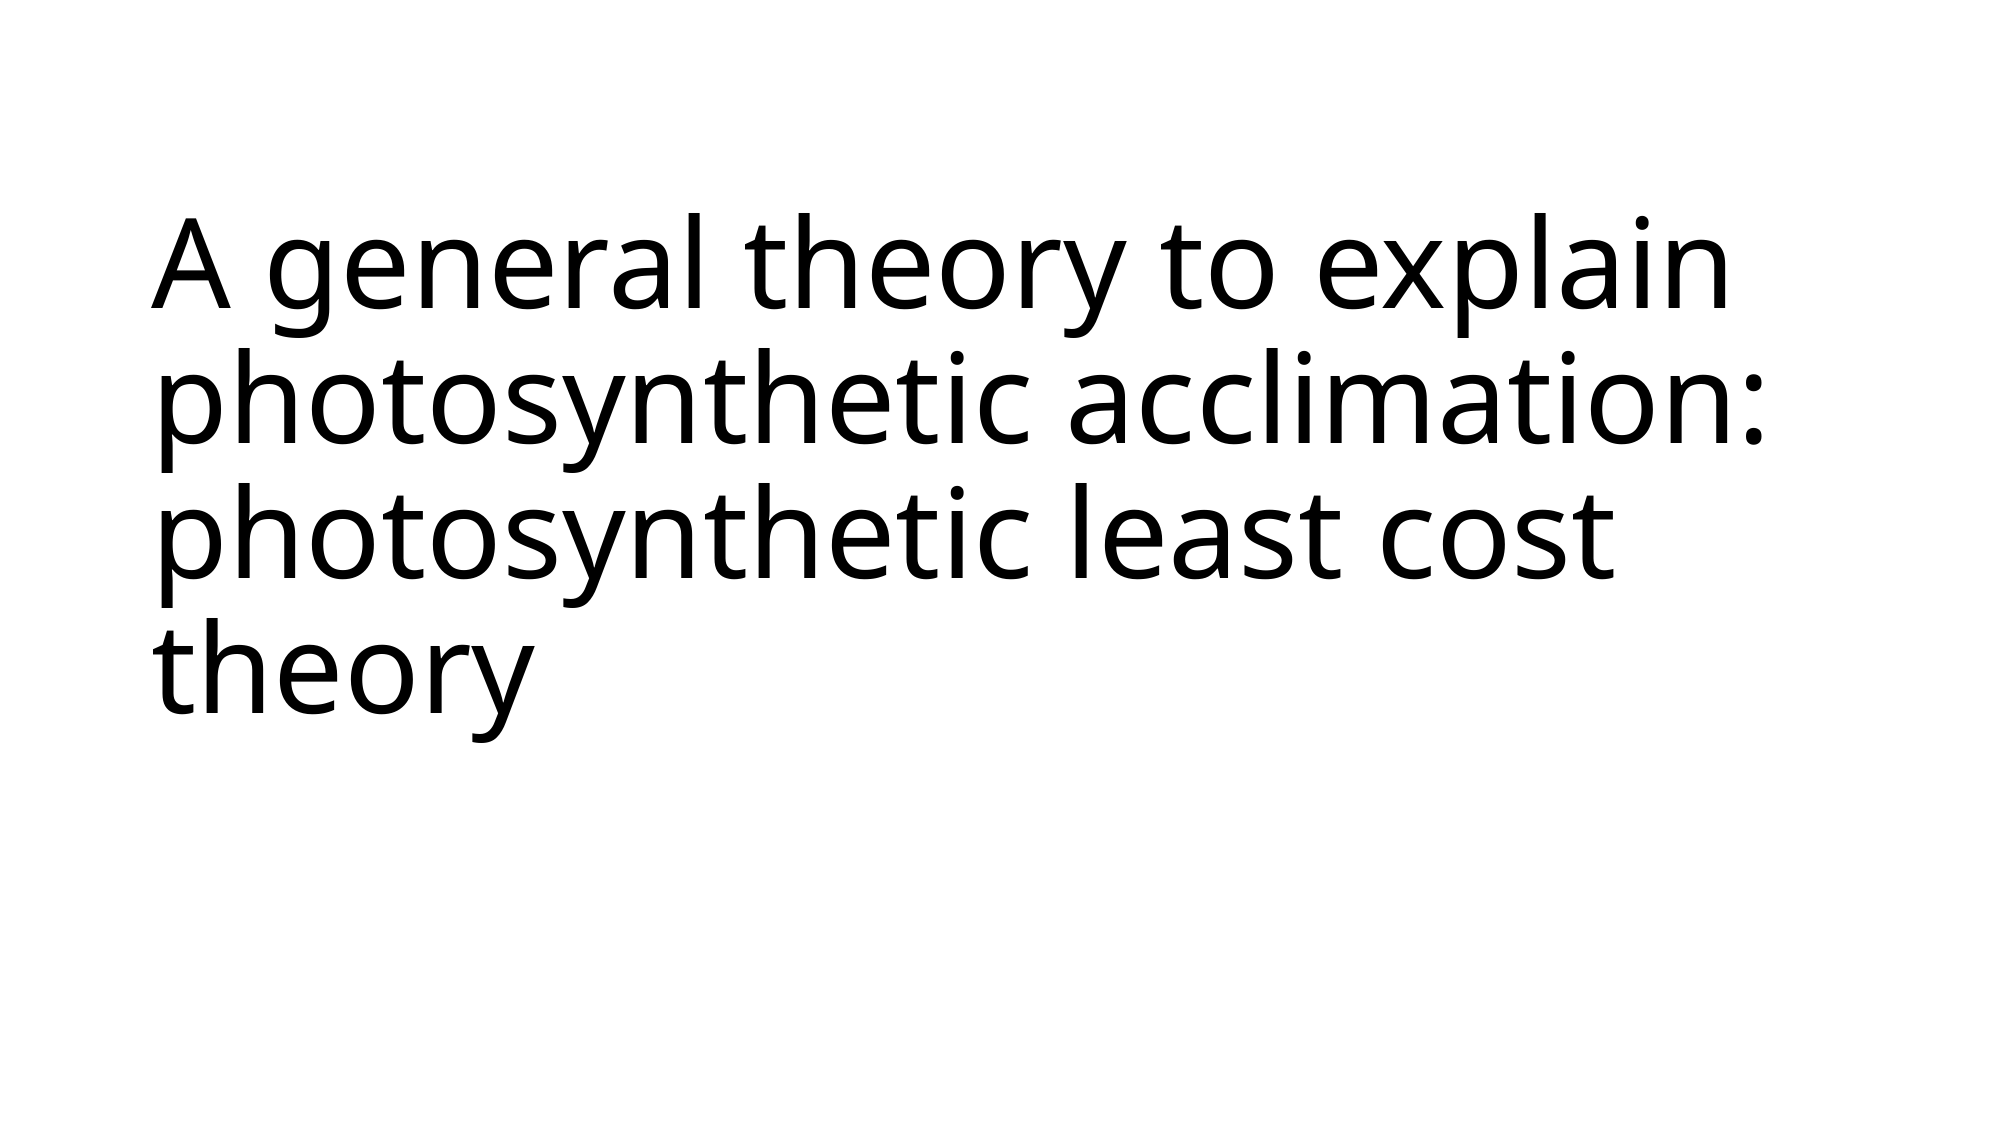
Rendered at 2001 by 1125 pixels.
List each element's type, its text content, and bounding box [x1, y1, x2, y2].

title A general theory to explain photosynthetic acclimation: photosynthetic least cost theory [136, 280, 1862, 749]
